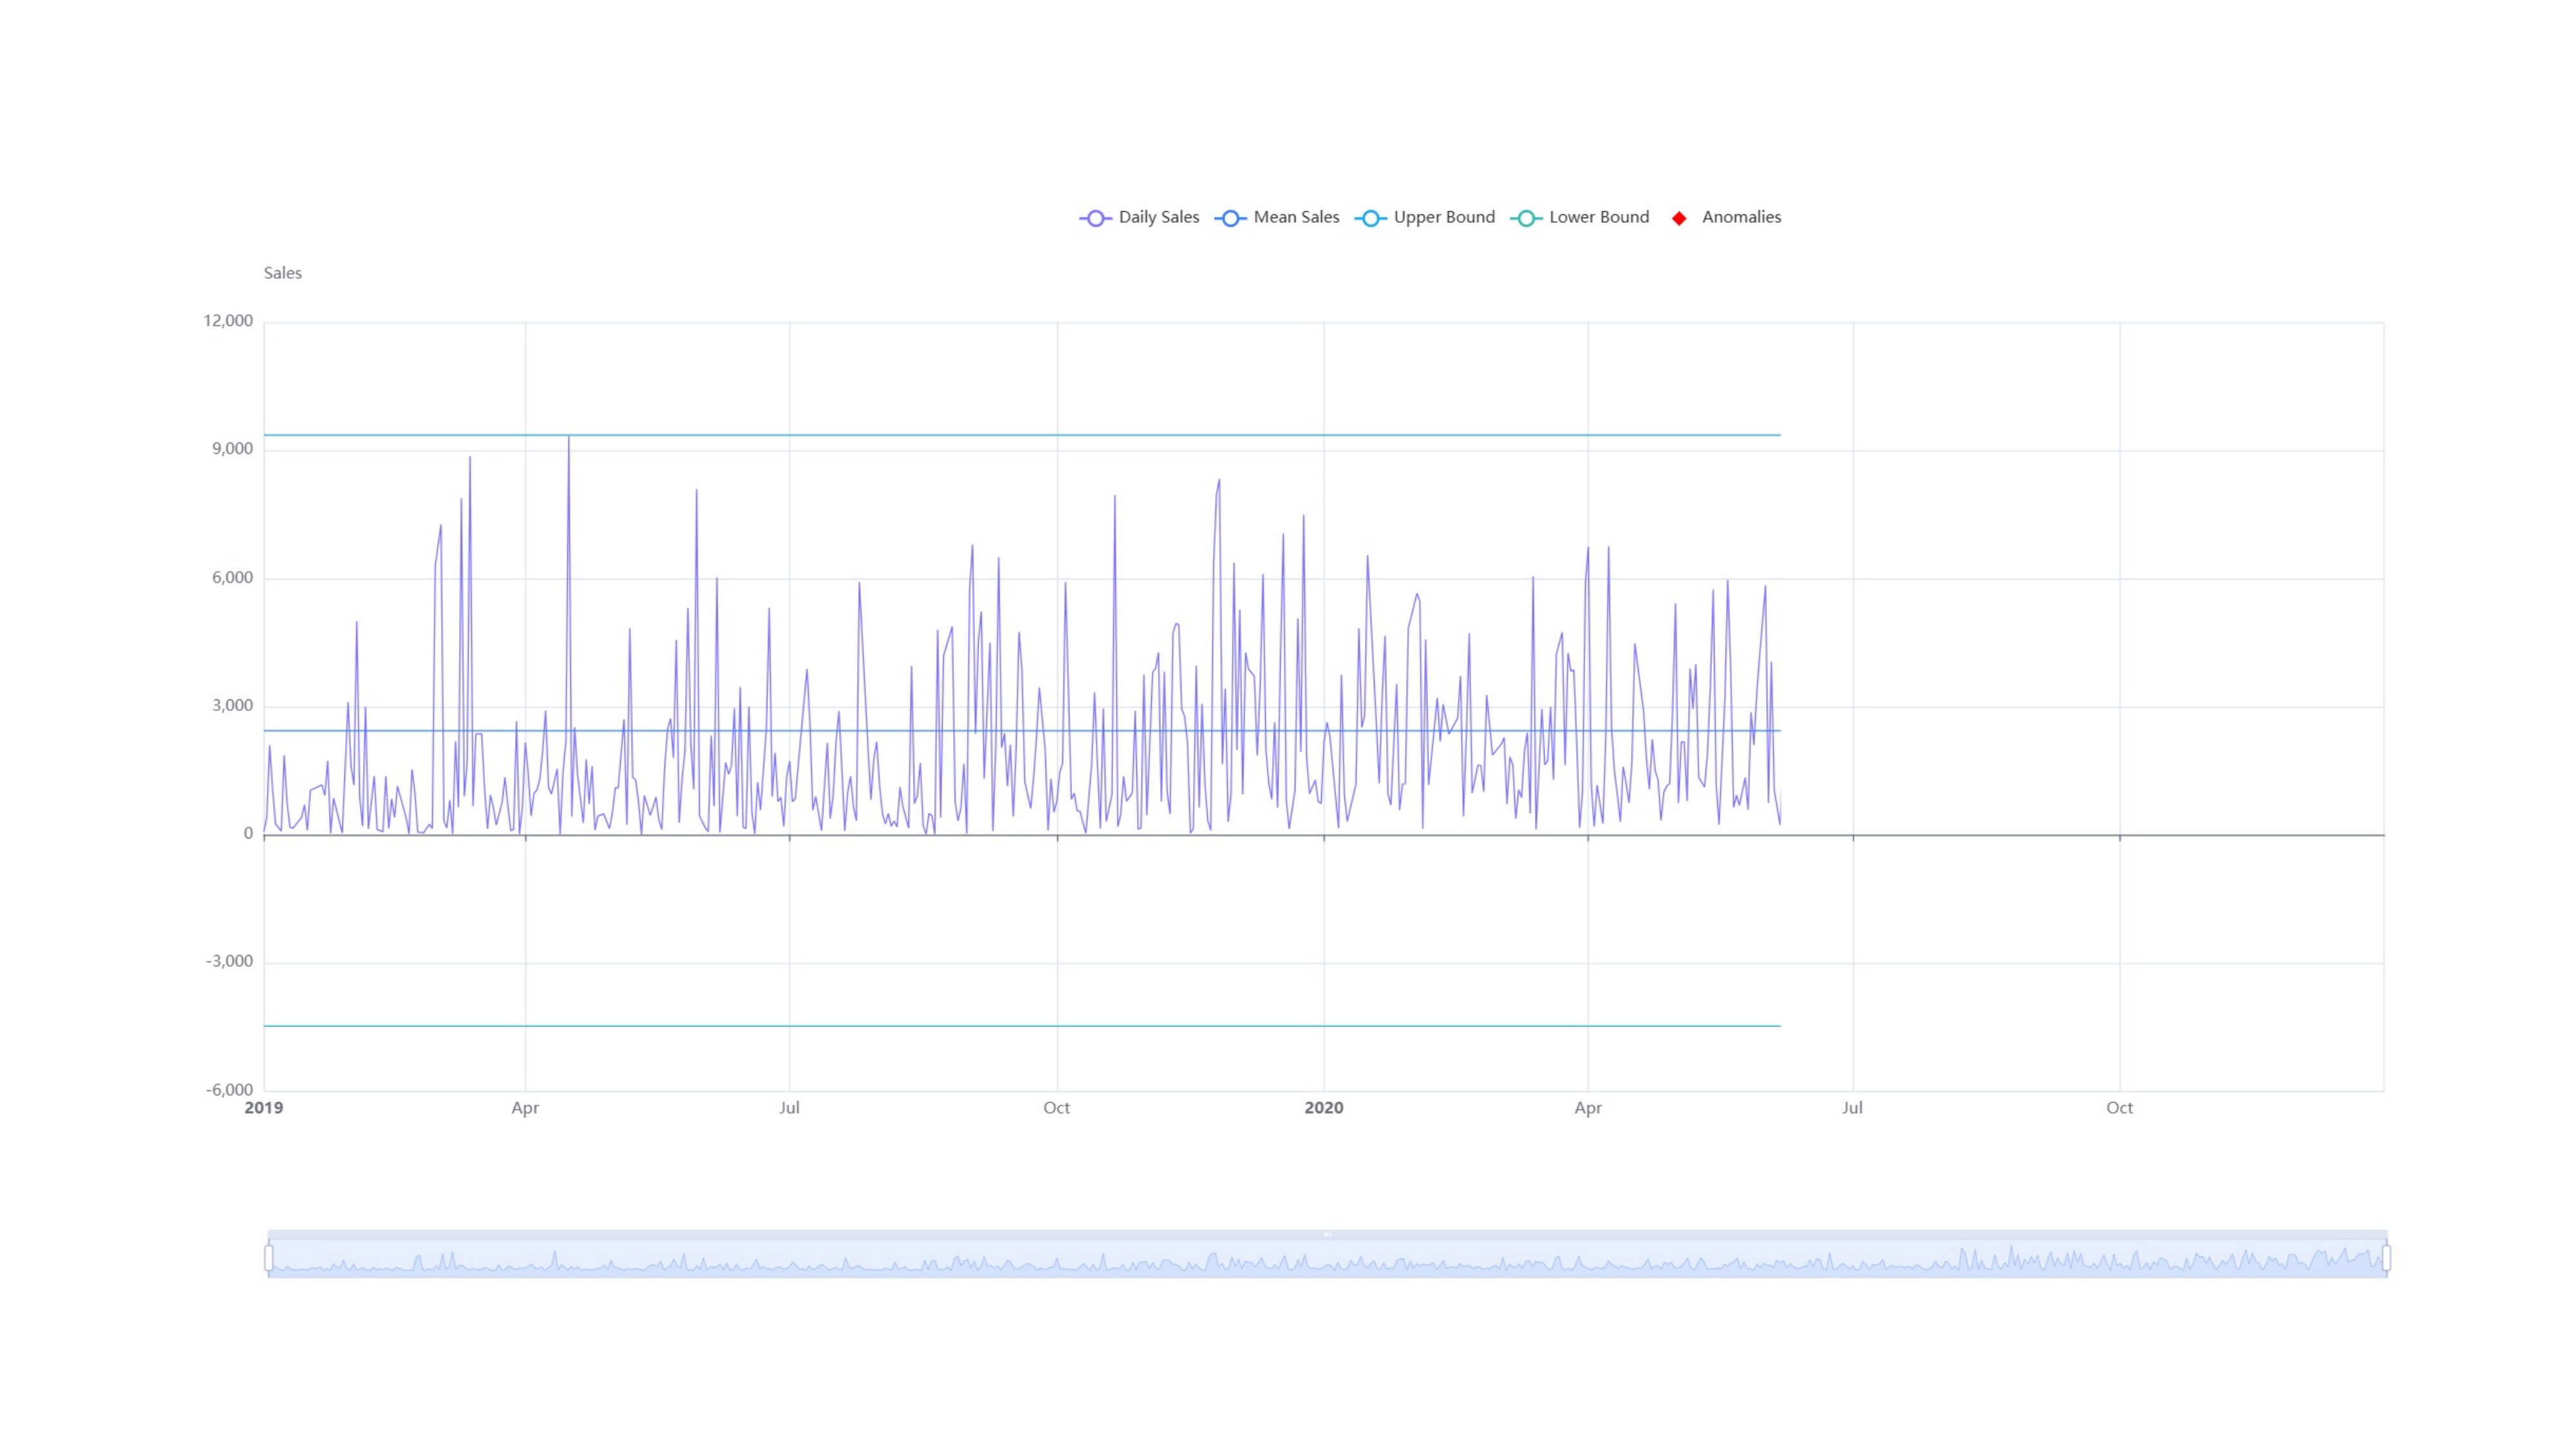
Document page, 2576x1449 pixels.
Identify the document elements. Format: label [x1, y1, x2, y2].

picture [160, 152, 2430, 1288]
